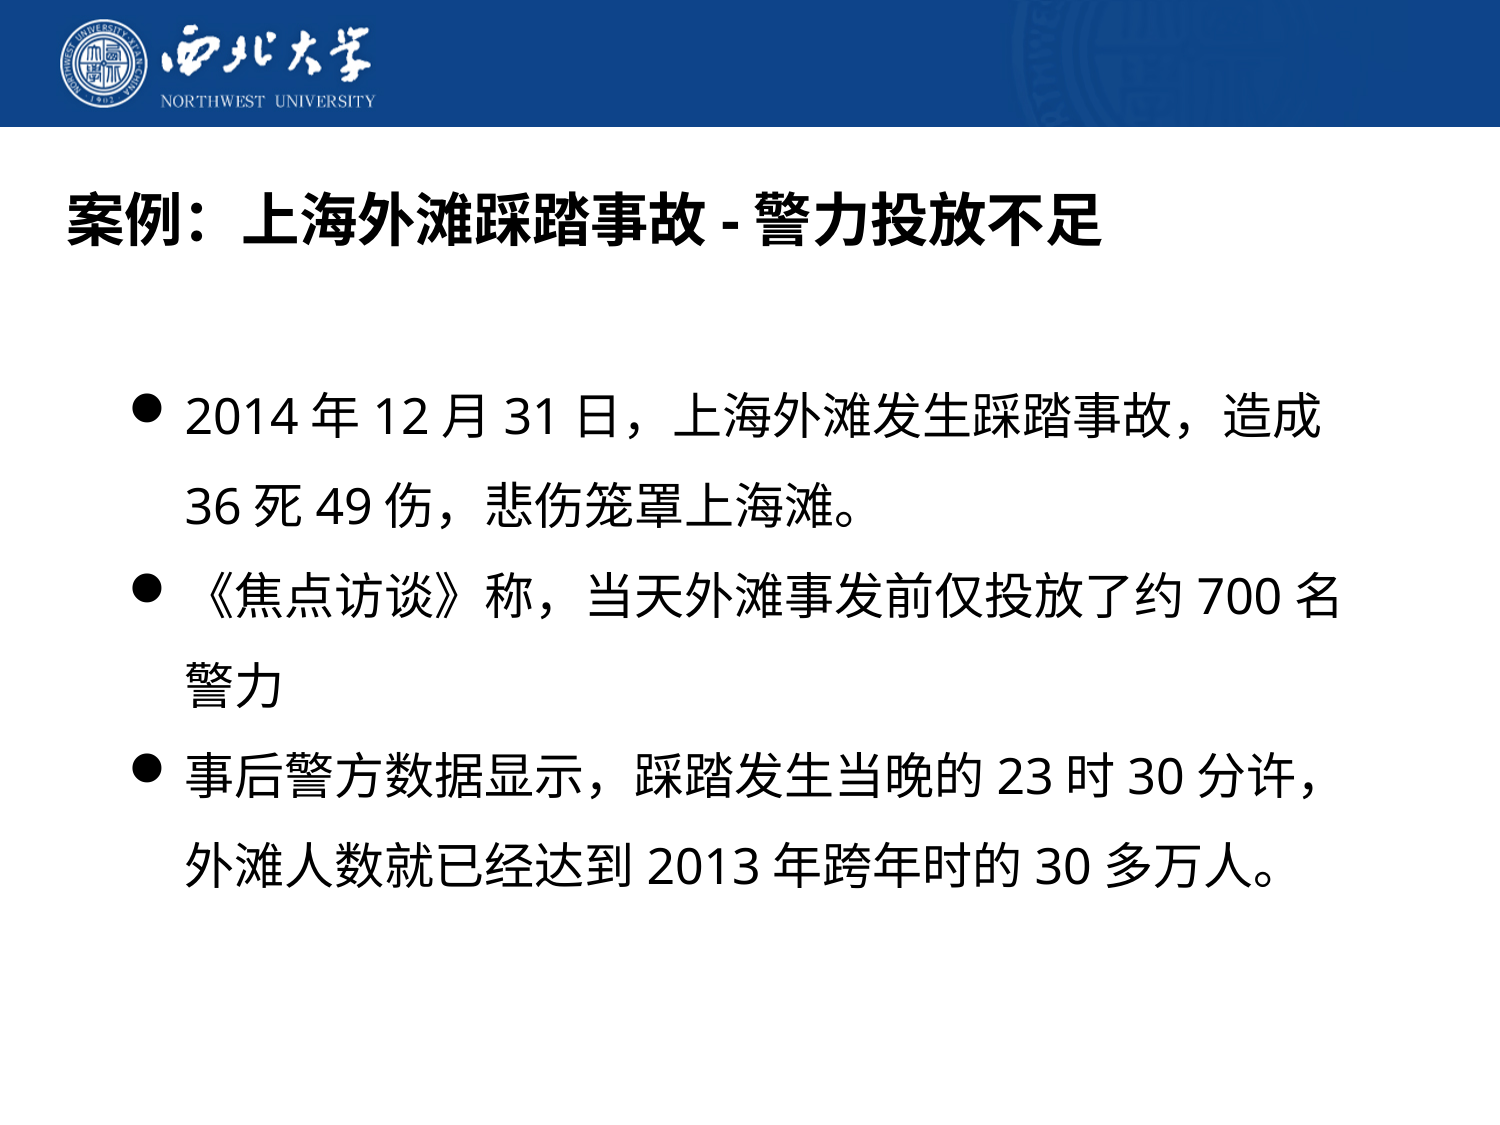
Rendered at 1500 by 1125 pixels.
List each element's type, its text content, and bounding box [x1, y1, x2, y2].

picture [0, 0, 1500, 127]
text_box 案例：上海外滩踩踏事故-警力投放不足 [51, 175, 1119, 261]
text_box 2014年12月31日，上海外滩发生踩踏事故，造成36死49伤，悲伤笼罩上海滩。 《焦点访谈》称，当天外滩事发前仅投放了约700名警力 事后警方数据显示，踩踏发生当晚的23时30分许，外滩人数就已经达到2013年跨年时的30多万人。 [113, 346, 1363, 902]
